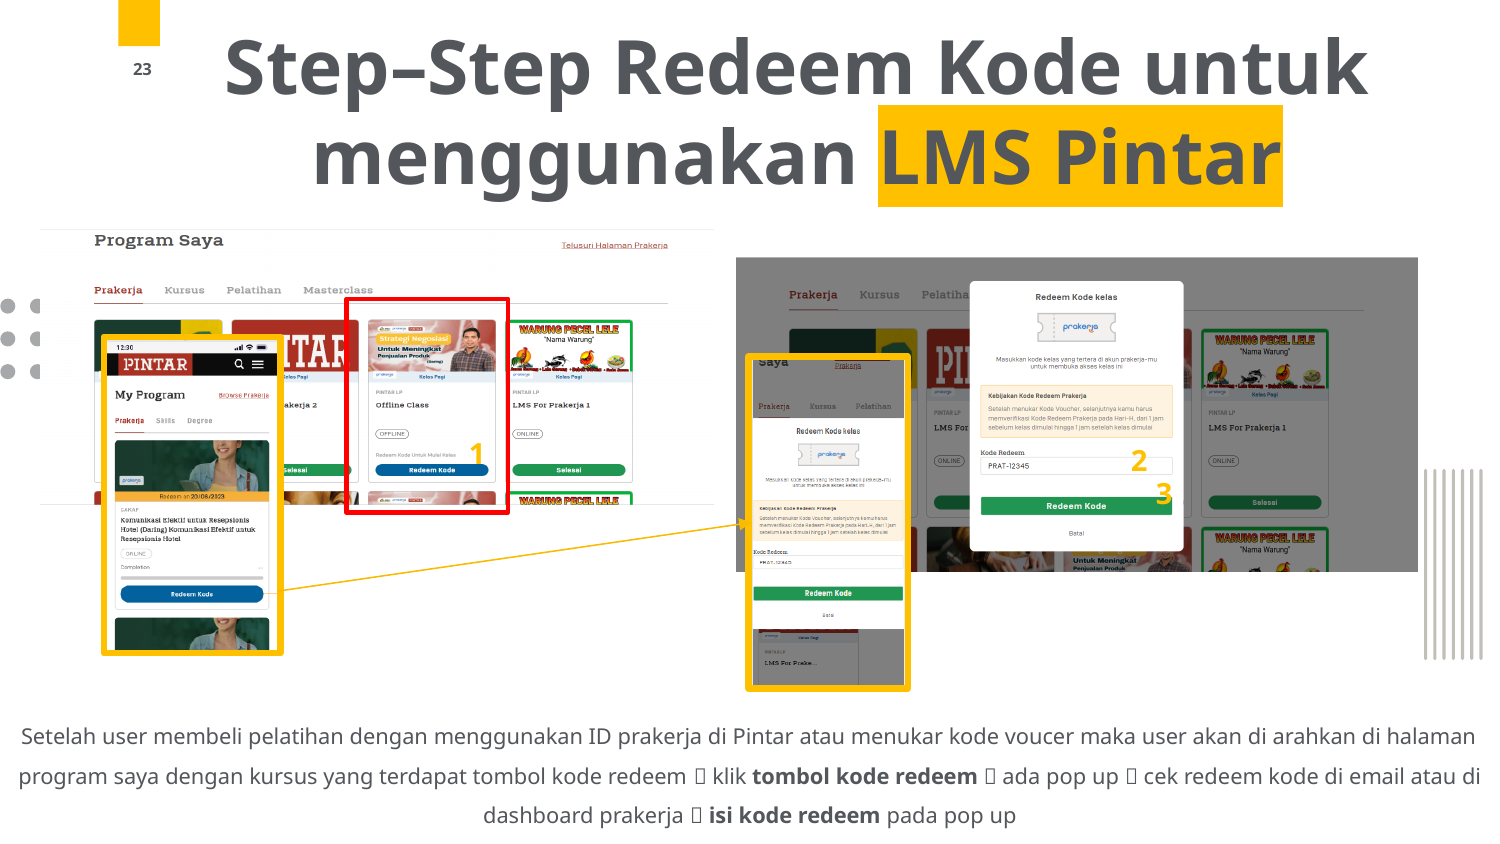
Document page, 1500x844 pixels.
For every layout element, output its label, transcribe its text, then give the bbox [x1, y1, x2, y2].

subtitle Setelah user membeli pelatihan dengan menggunakan ID prakerja di Pintar atau menukar kode voucer maka user akan di arahkan di halaman program saya dengan kursus yang terdapat tombol kode redeem  klik tombol kode redeem  ada pop up  cek redeem kode di email atau di dashboard prakerja  isi kode redeem pada pop up [0, 694, 1500, 844]
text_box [40, 229, 714, 513]
title Step–Step Redeem Kode untuk menggunakan LMS Pintar [104, 2, 1491, 215]
picture [736, 256, 1418, 686]
picture [106, 339, 278, 651]
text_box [277, 522, 752, 592]
